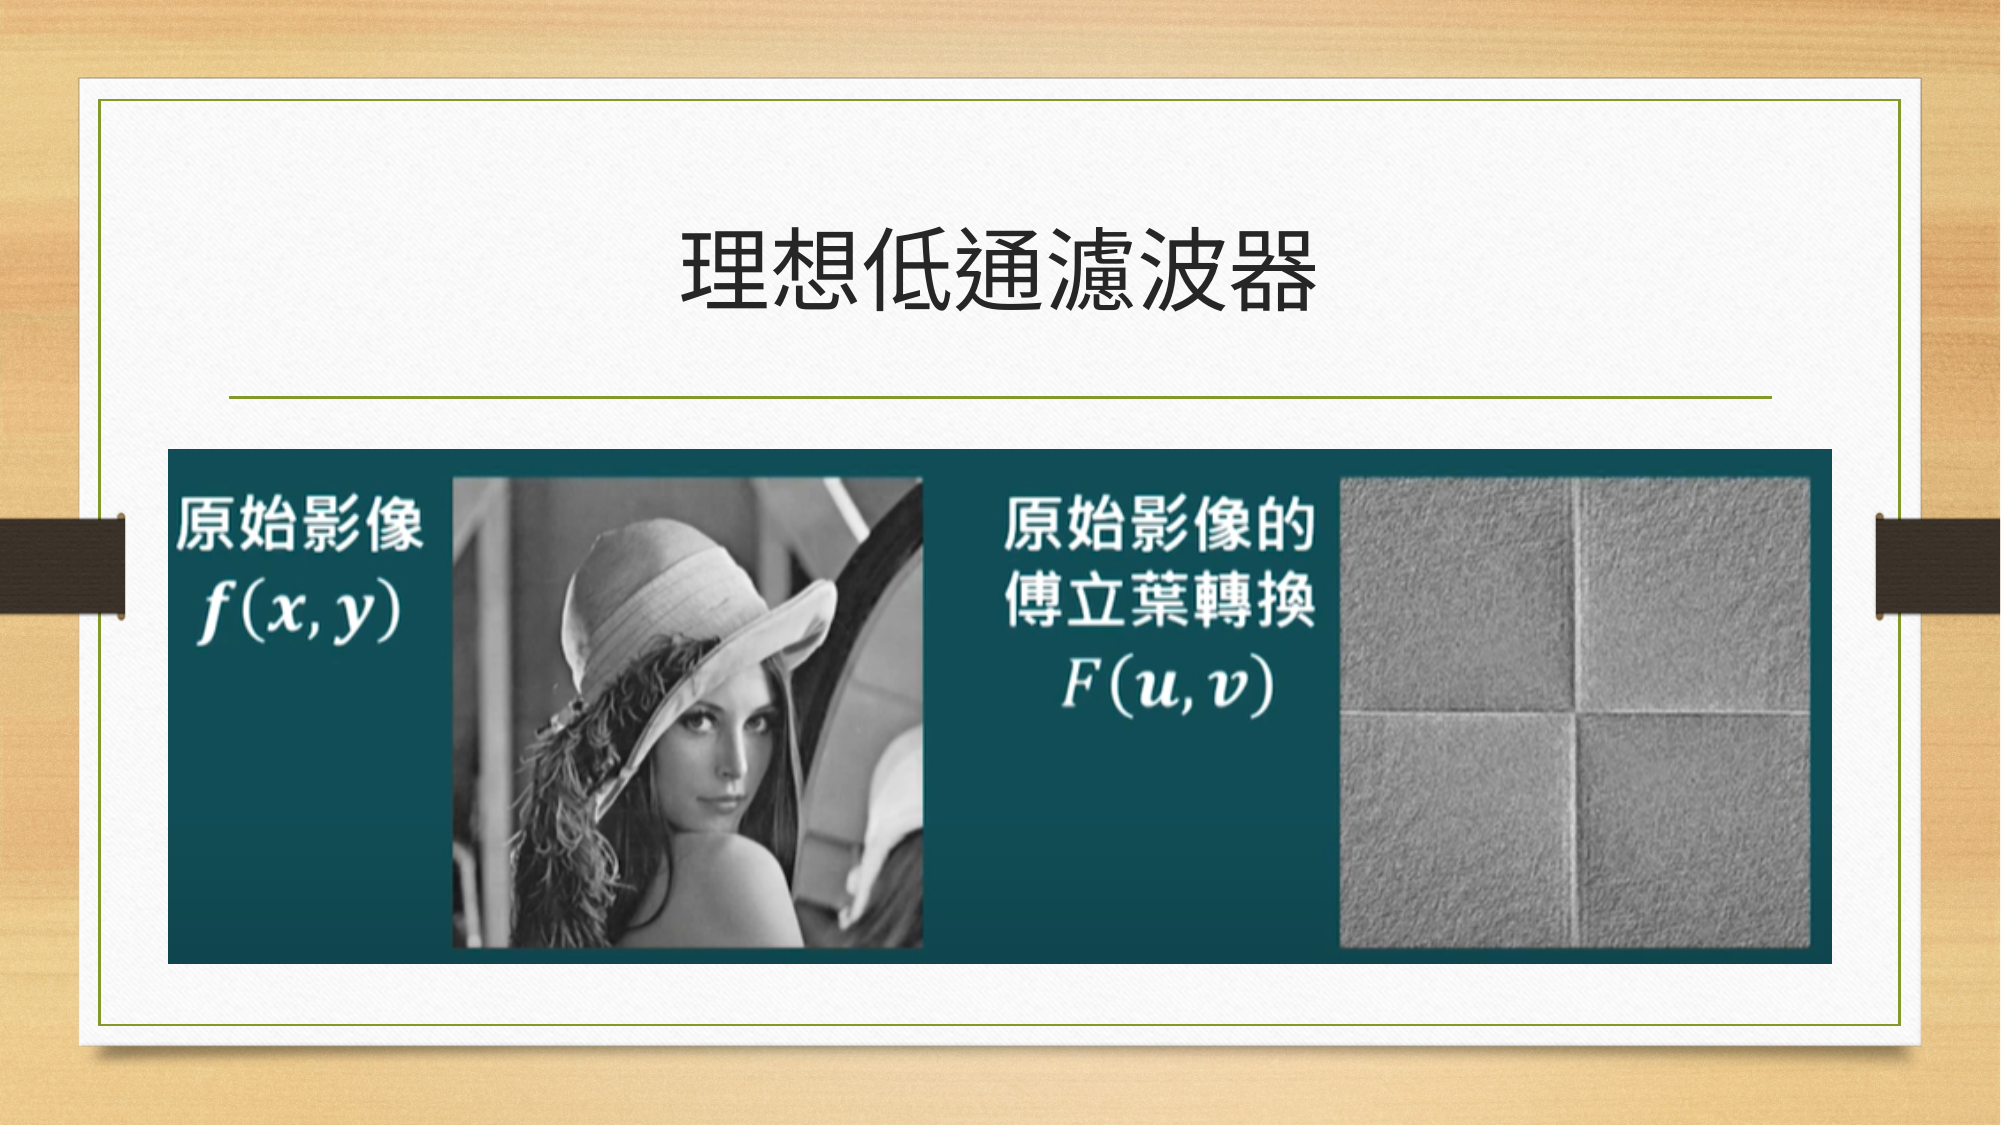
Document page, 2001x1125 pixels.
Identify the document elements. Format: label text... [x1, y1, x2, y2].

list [168, 449, 1832, 965]
title 理想低通濾波器 [212, 161, 1788, 375]
picture [0, 0, 2001, 1125]
